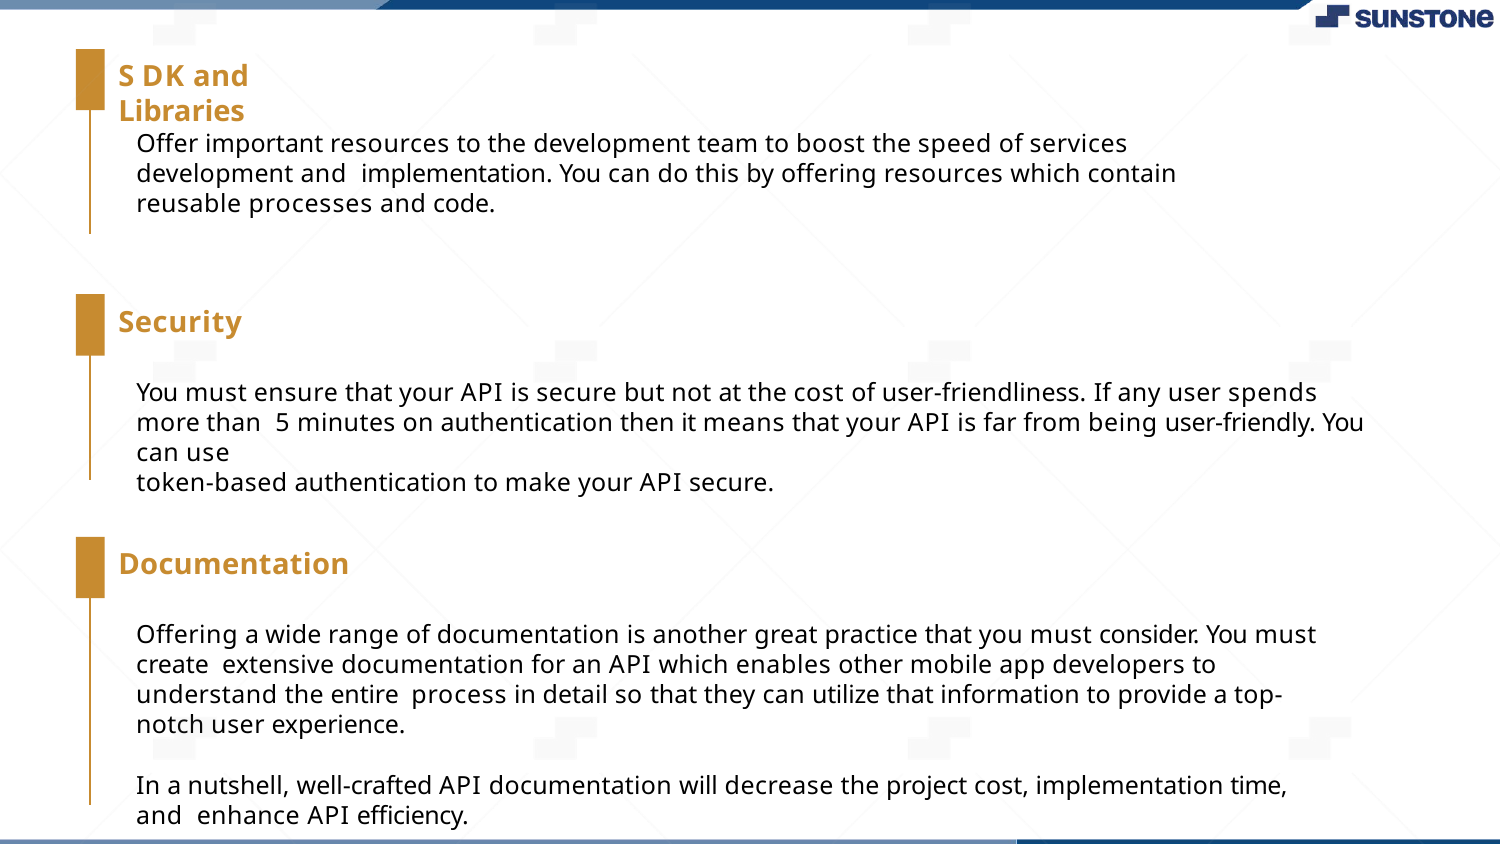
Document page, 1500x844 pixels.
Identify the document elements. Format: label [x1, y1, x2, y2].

text_box [0, 0, 1500, 844]
